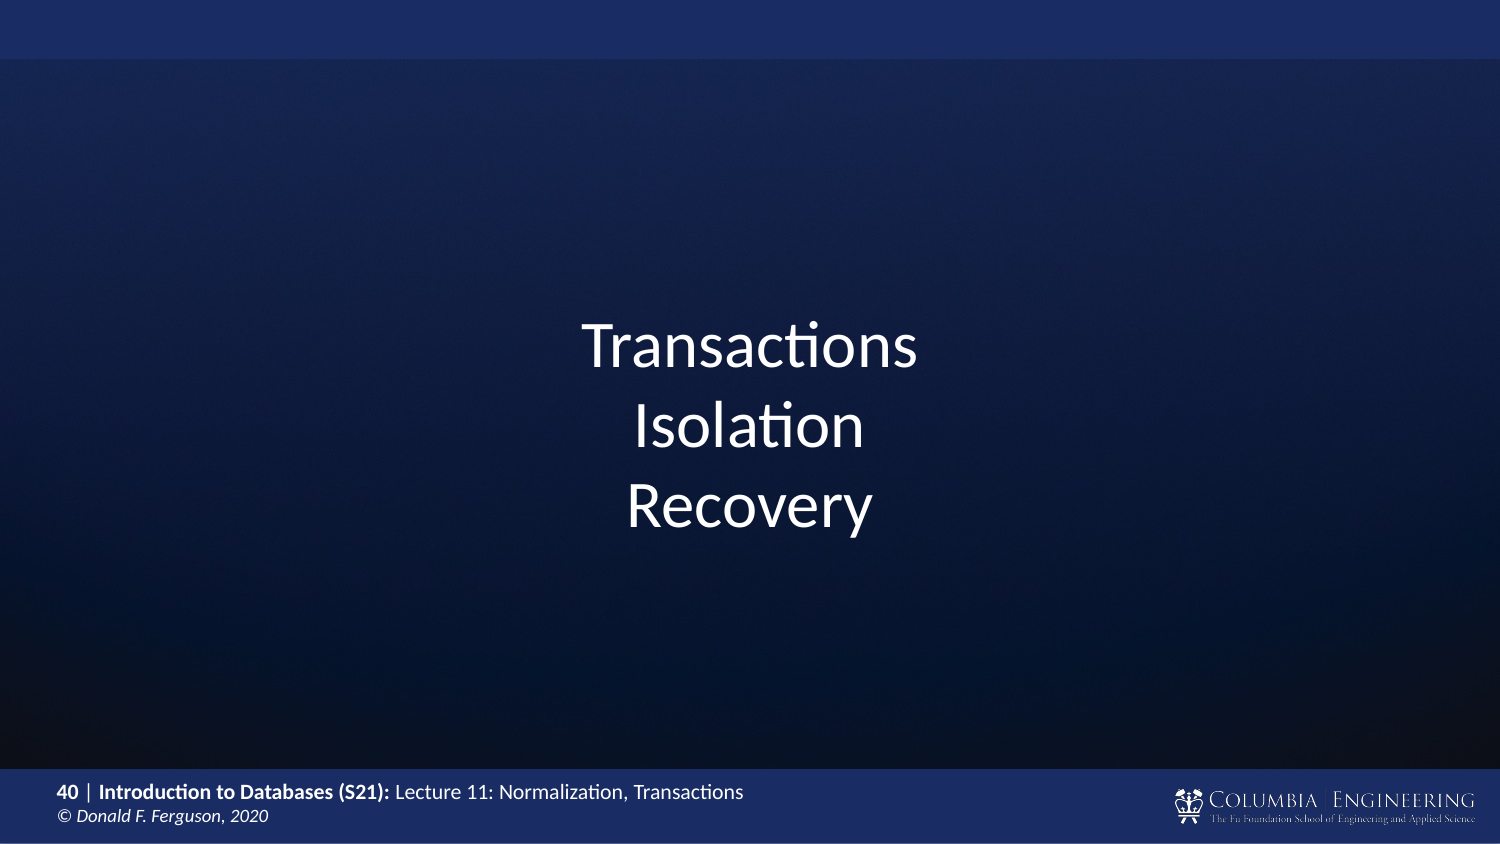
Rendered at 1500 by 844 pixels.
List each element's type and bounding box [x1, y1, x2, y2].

picture [0, 59, 1500, 769]
